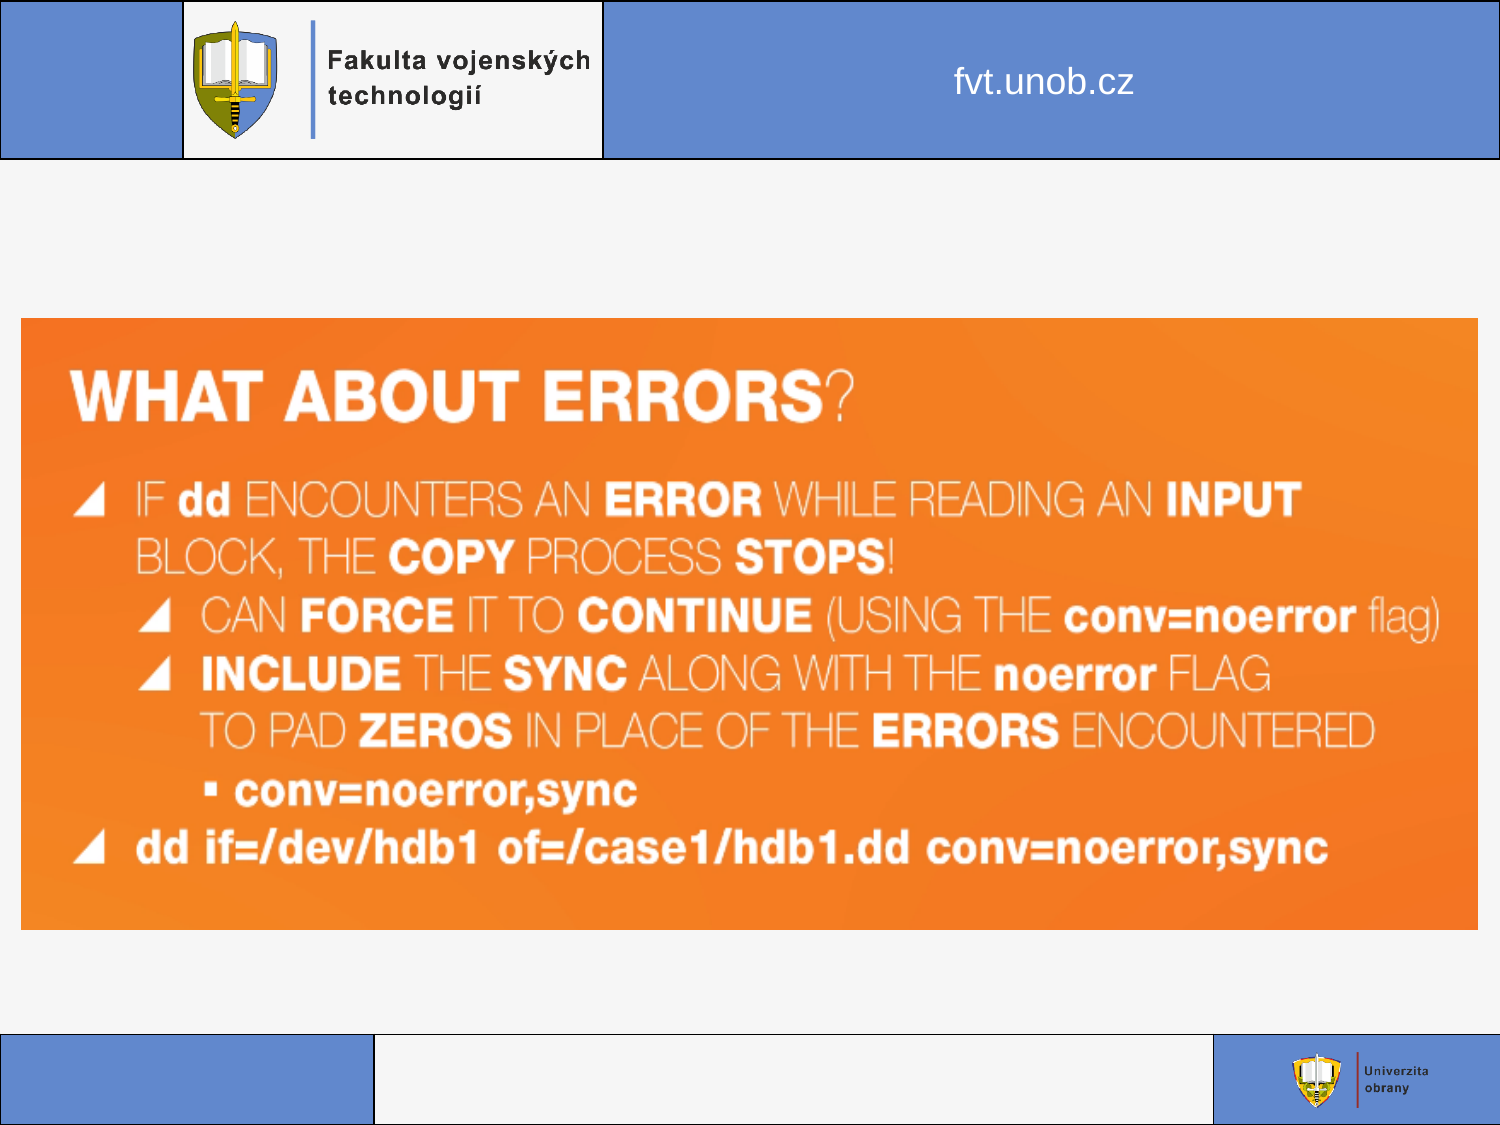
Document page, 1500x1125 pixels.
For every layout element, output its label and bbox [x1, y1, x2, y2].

picture [1292, 1052, 1428, 1108]
picture [193, 20, 589, 139]
picture [21, 318, 1478, 930]
